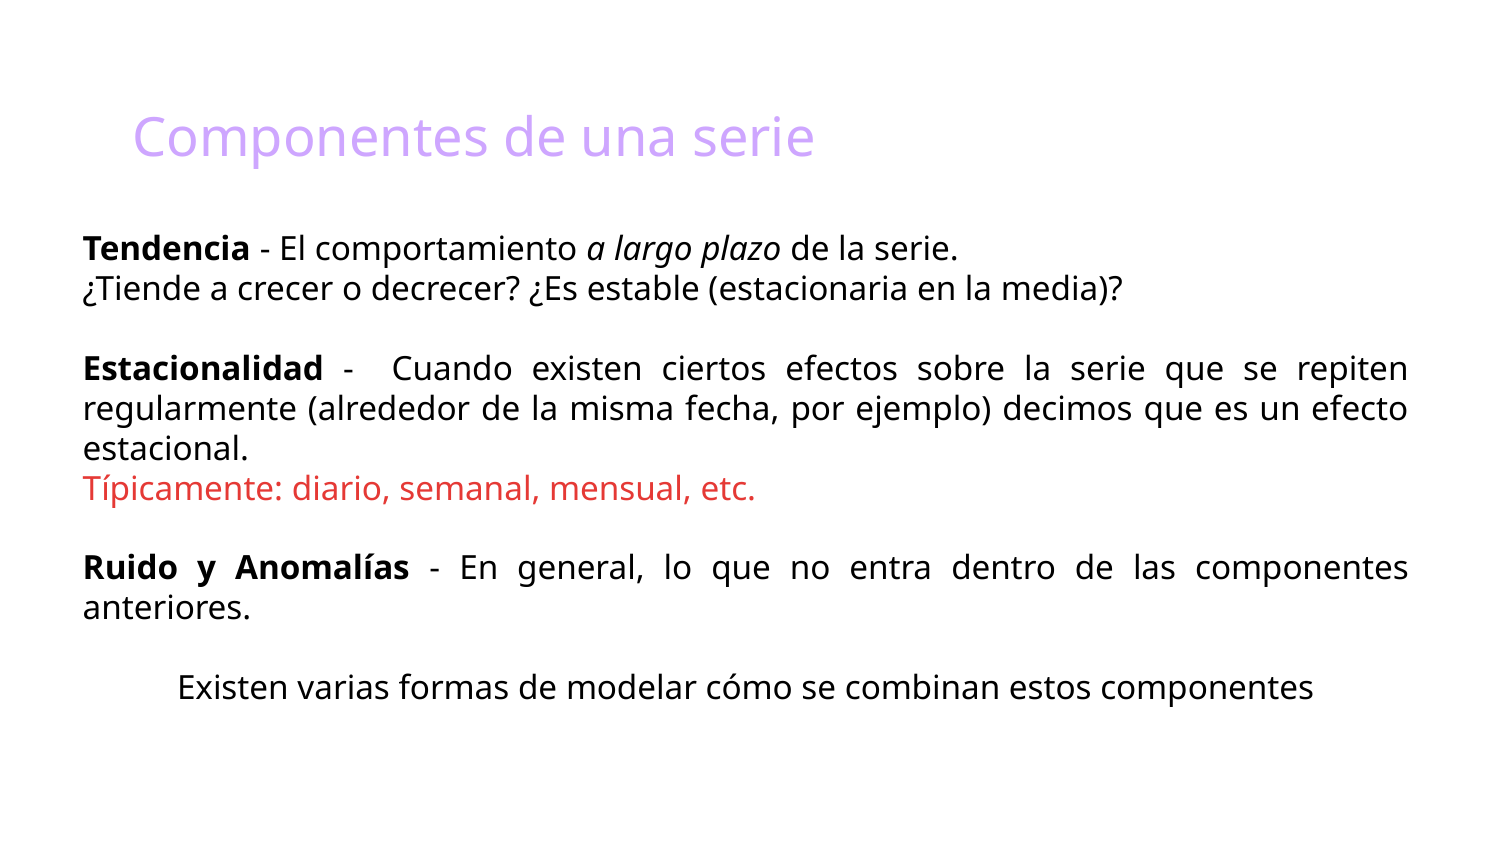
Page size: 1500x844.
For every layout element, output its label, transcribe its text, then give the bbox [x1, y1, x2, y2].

title Componentes de una serie [116, 87, 1064, 174]
text_box Tendencia - El comportamiento a largo plazo de la serie. ¿Tiende a crecer o decrecer? ¿Es estable (estacionaria en la media)? Estacionalidad - Cuando existen ciertos efectos sobre la serie que se repiten regularmente (alrededor de la misma fecha, por ejemplo) decimos que es un efecto estacional. Típicamente: diario, semanal, mensual, etc. Ruido y Anomalías - En general, lo que no entra dentro de las componentes anteriores. Existen varias formas de modelar cómo se combinan estos componentes [67, 212, 1426, 722]
